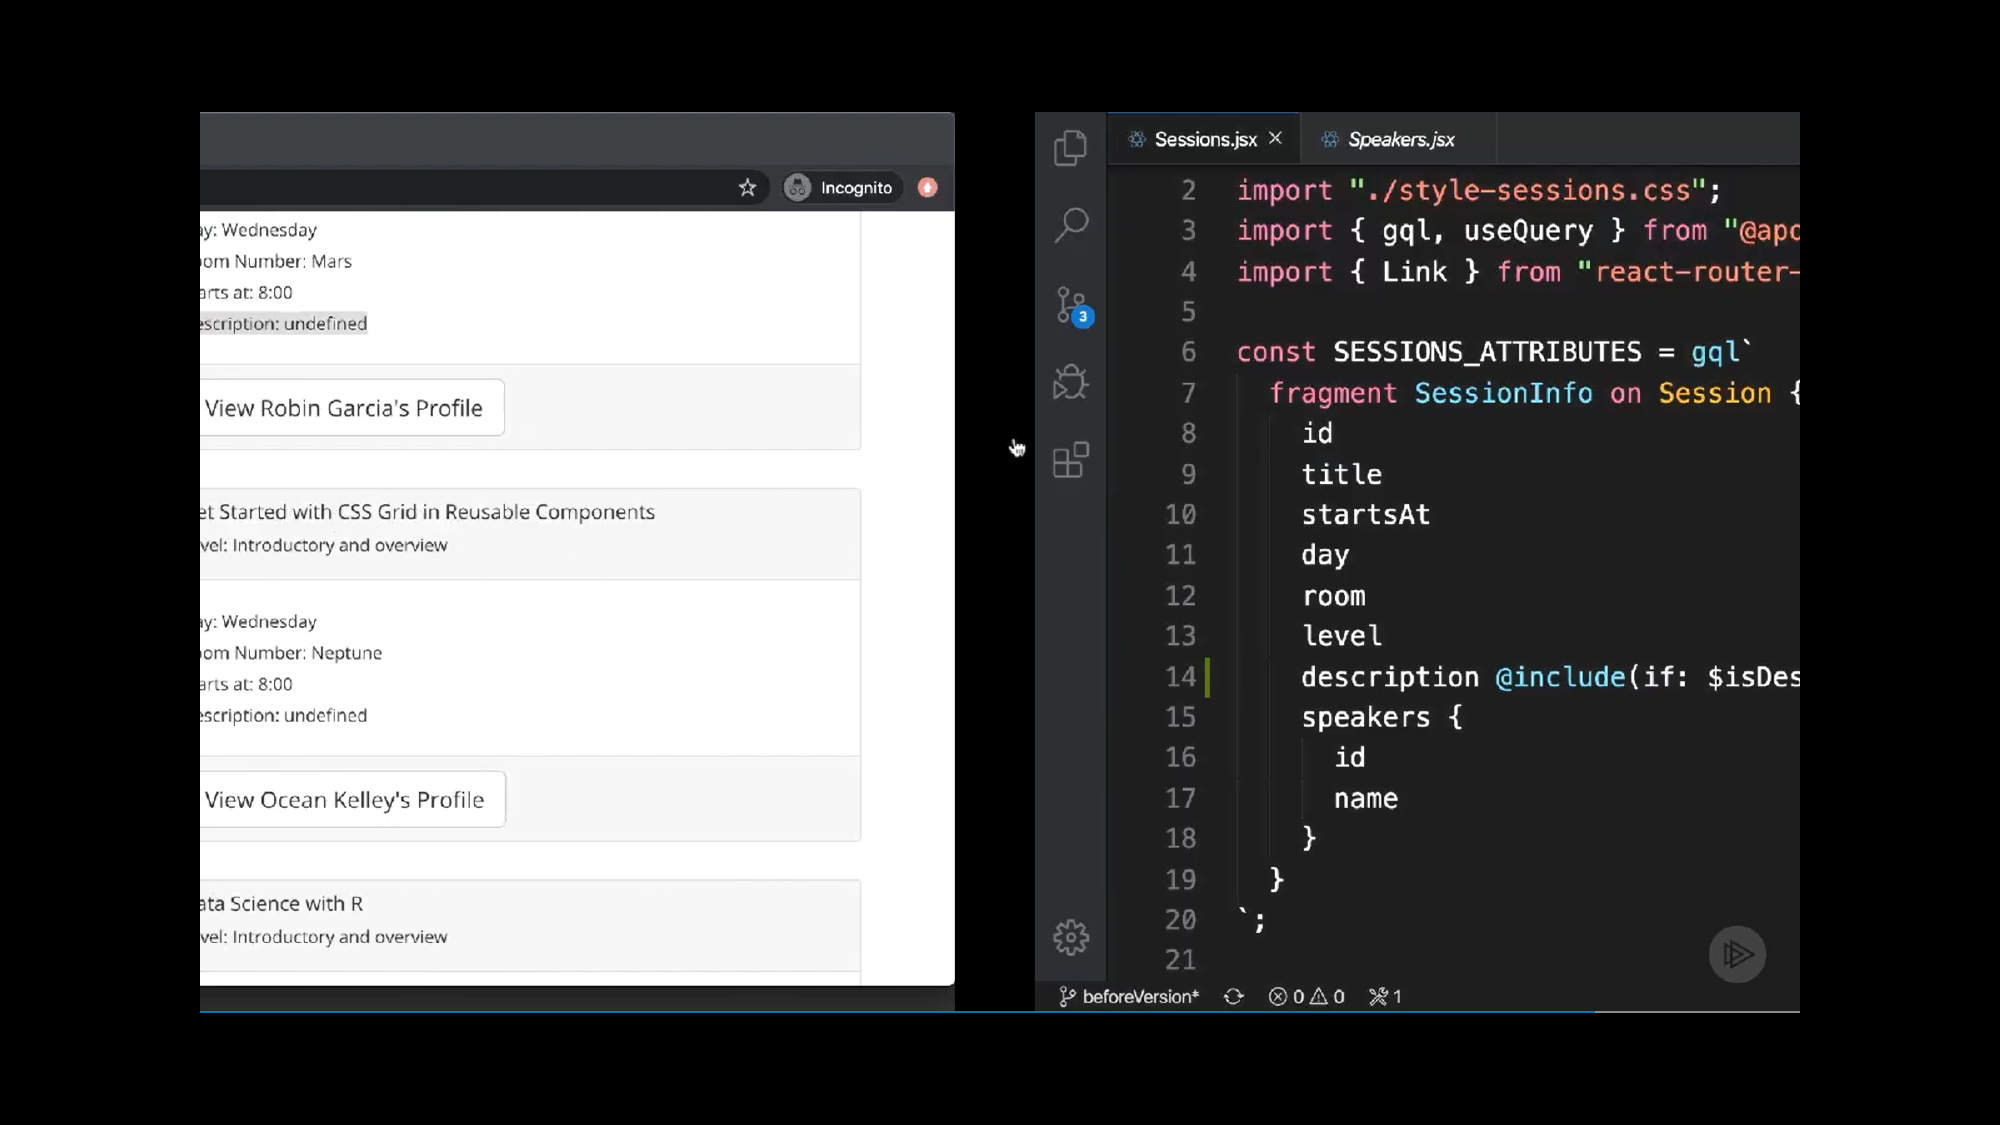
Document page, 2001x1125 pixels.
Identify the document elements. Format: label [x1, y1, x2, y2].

picture [199, 112, 1800, 1013]
